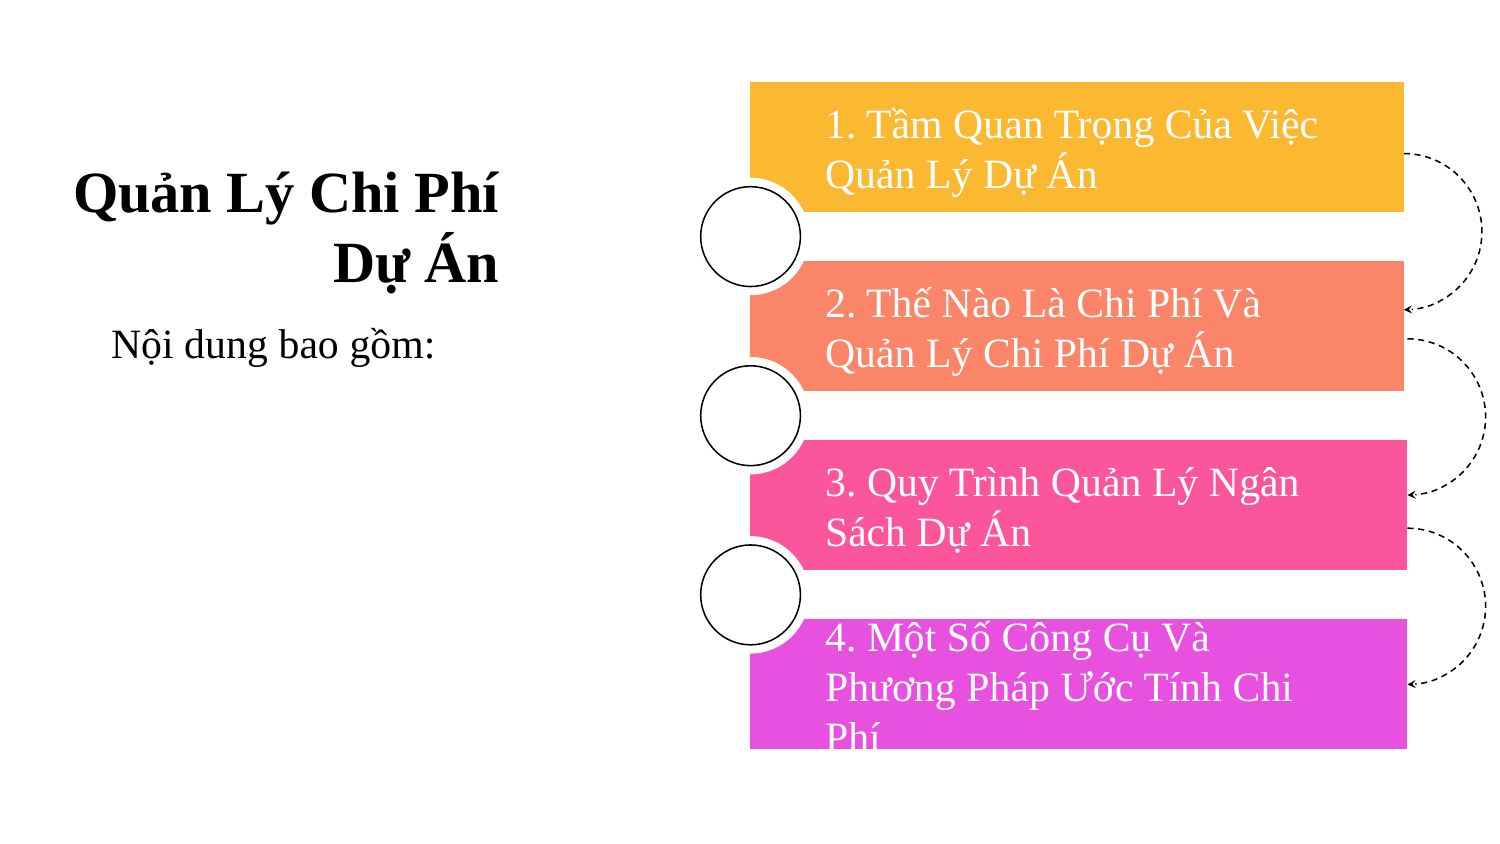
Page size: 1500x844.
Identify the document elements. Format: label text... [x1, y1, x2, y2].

text_box [1407, 338, 1486, 499]
text_box 2. Thế Nào Là Chi Phí Và Quản Lý Chi Phí Dự Án [749, 261, 1404, 392]
text_box 4. Một Số Công Cụ Và Phương Pháp Ước Tính Chi Phí [749, 619, 1408, 750]
text_box 1. Tầm Quan Trọng Của Việc Quản Lý Dự Án [749, 81, 1404, 213]
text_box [691, 535, 810, 654]
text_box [691, 356, 810, 475]
text_box 3. Quy Trình Quản Lý Ngân Sách Dự Án [749, 440, 1408, 571]
text_box [1407, 528, 1486, 689]
text_box Nội dung bao gồm: [96, 309, 515, 375]
text_box Quản Lý Chi Phí Dự Án [19, 154, 515, 294]
text_box [1403, 153, 1483, 314]
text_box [691, 177, 810, 296]
